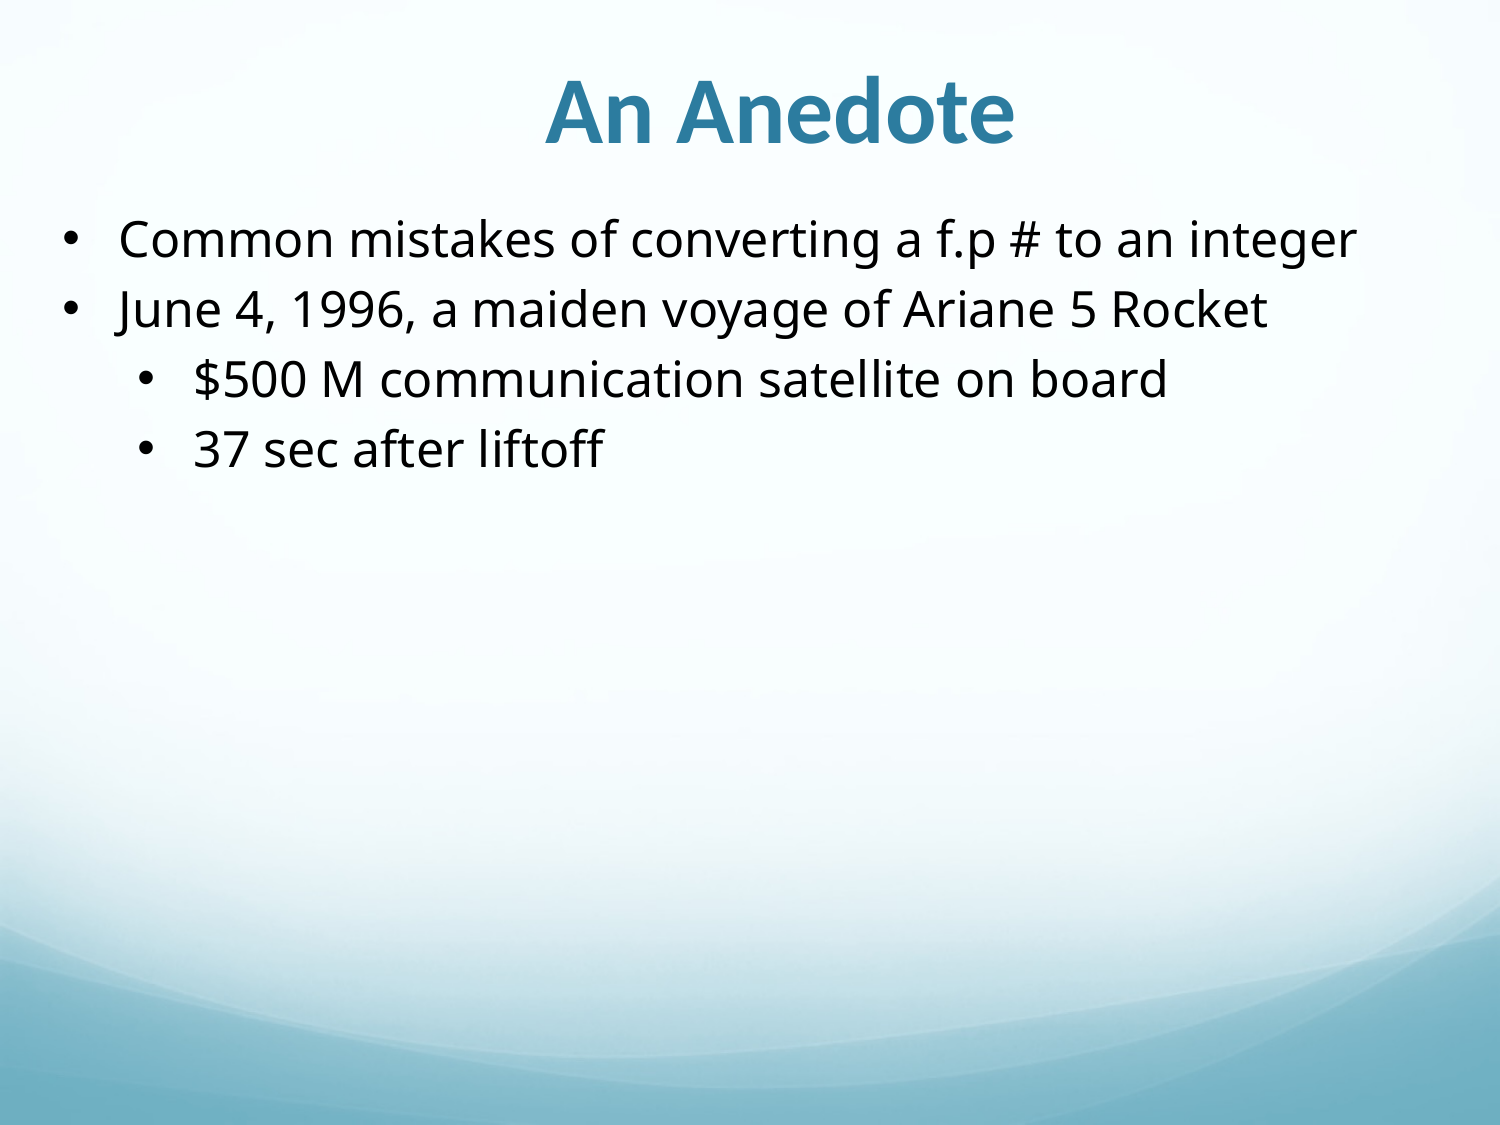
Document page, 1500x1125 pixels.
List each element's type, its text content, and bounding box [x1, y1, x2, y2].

picture [0, 0, 1500, 1125]
text_box An Anedote [66, 40, 1497, 169]
text_box Common mistakes of converting a f.p # to an integer June 4, 1996, a maiden voyage of Ariane 5 Rocket $500 M communication satellite on board 37 sec after liftoff [47, 200, 1411, 1058]
